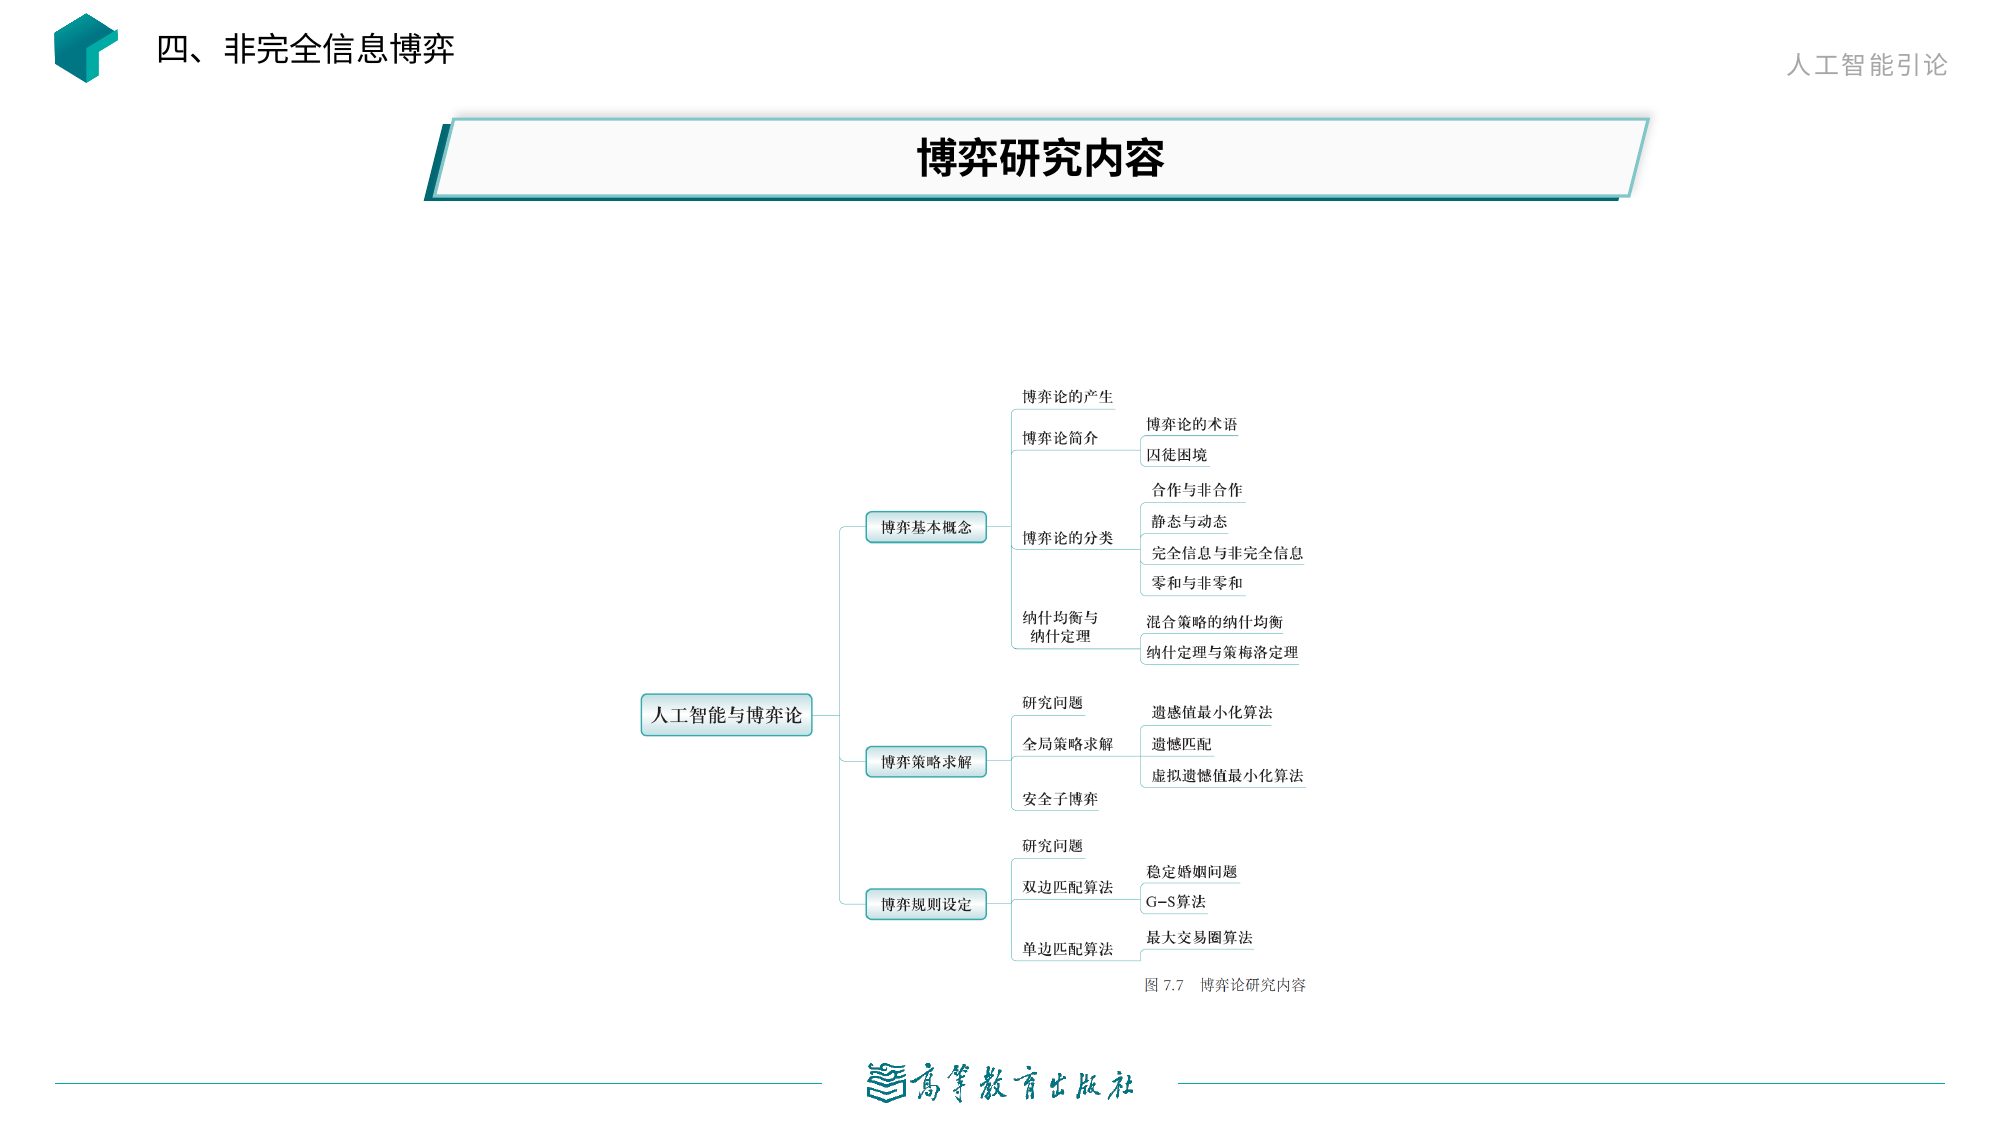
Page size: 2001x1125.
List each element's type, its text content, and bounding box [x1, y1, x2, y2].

picture [867, 1063, 1133, 1103]
picture [609, 353, 1372, 1015]
text_box 四、非完全信息博弈 [141, 21, 471, 76]
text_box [423, 119, 1649, 201]
